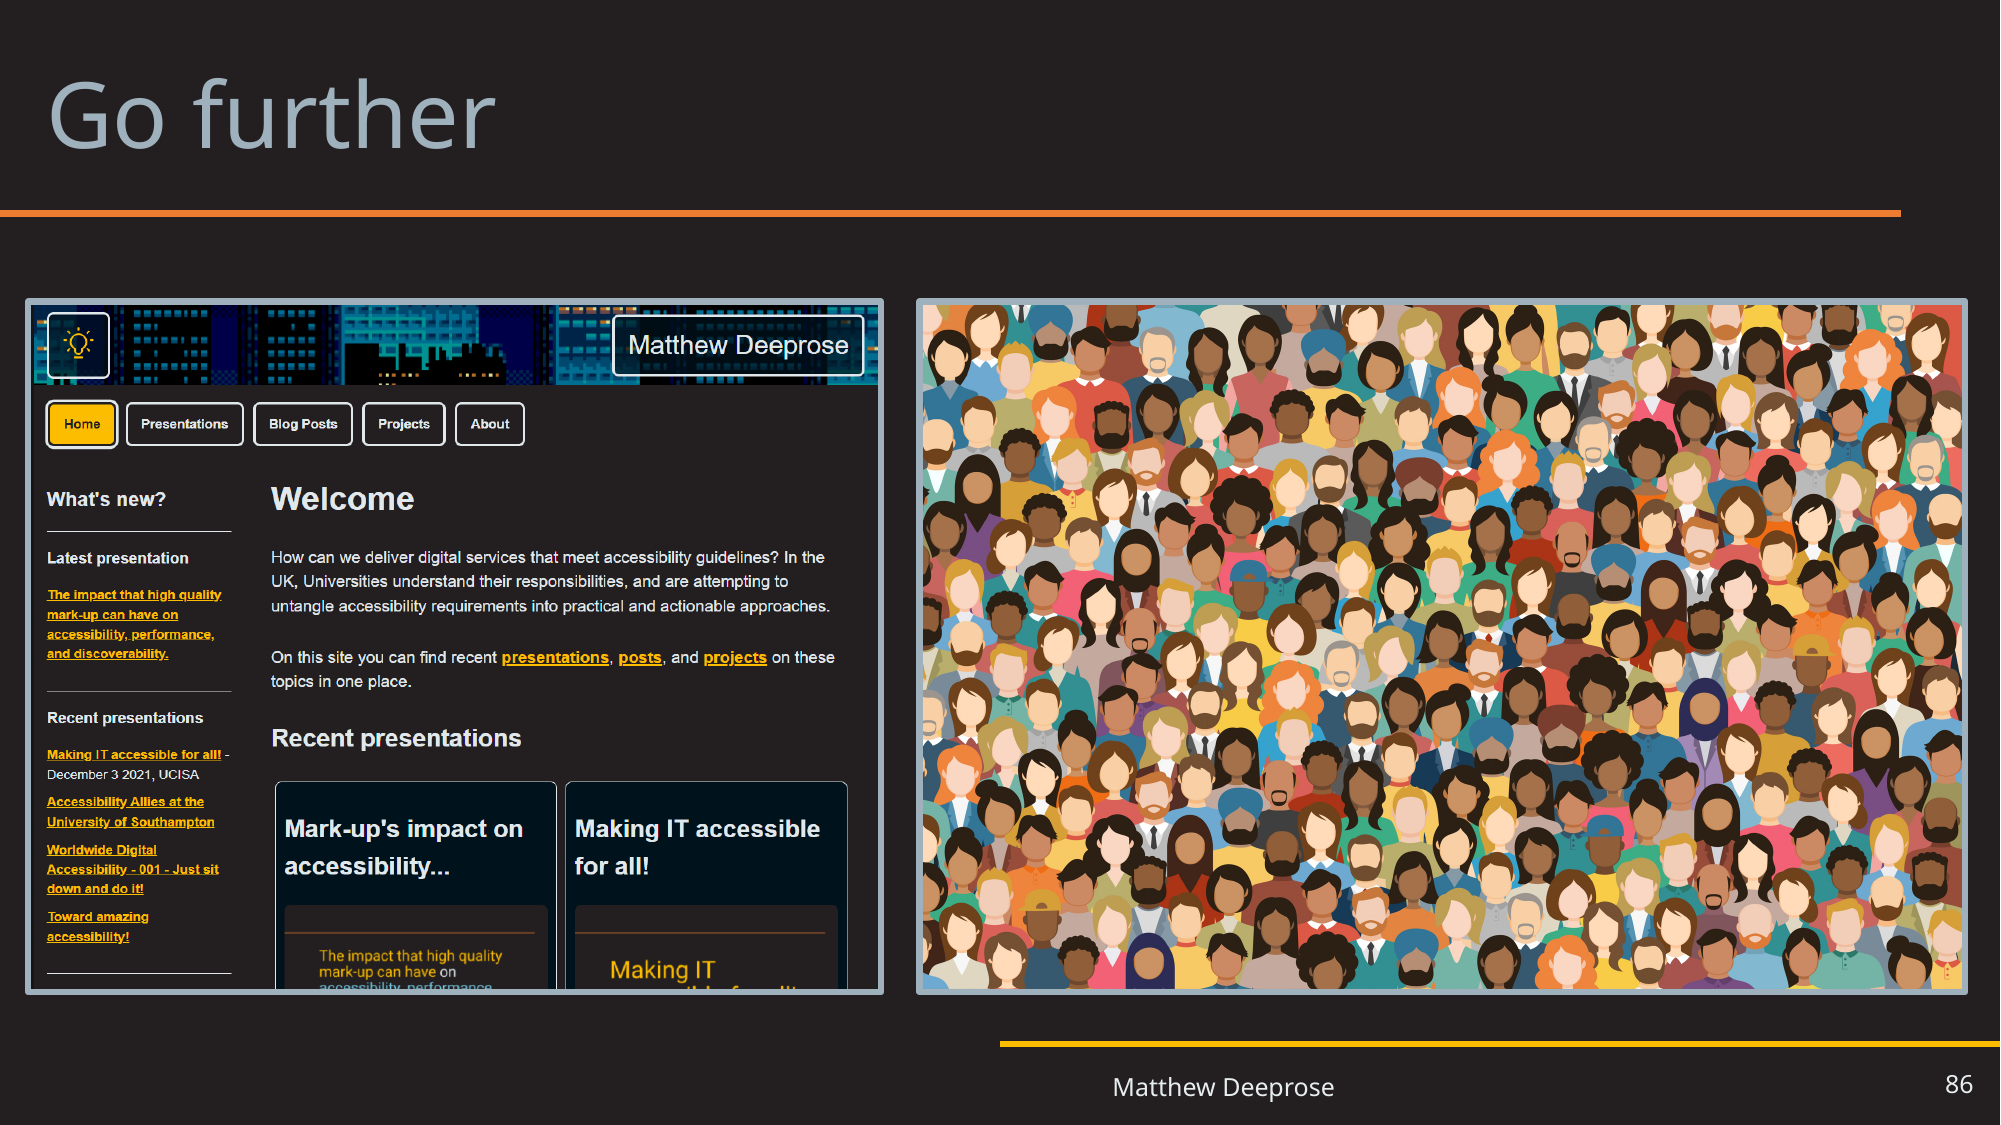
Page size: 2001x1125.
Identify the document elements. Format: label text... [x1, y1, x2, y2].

title Go further [31, 24, 1963, 214]
slide_number 86 [1840, 1055, 1989, 1117]
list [922, 304, 1963, 990]
footer Matthew Deeprose [1097, 1055, 1803, 1117]
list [31, 304, 879, 990]
